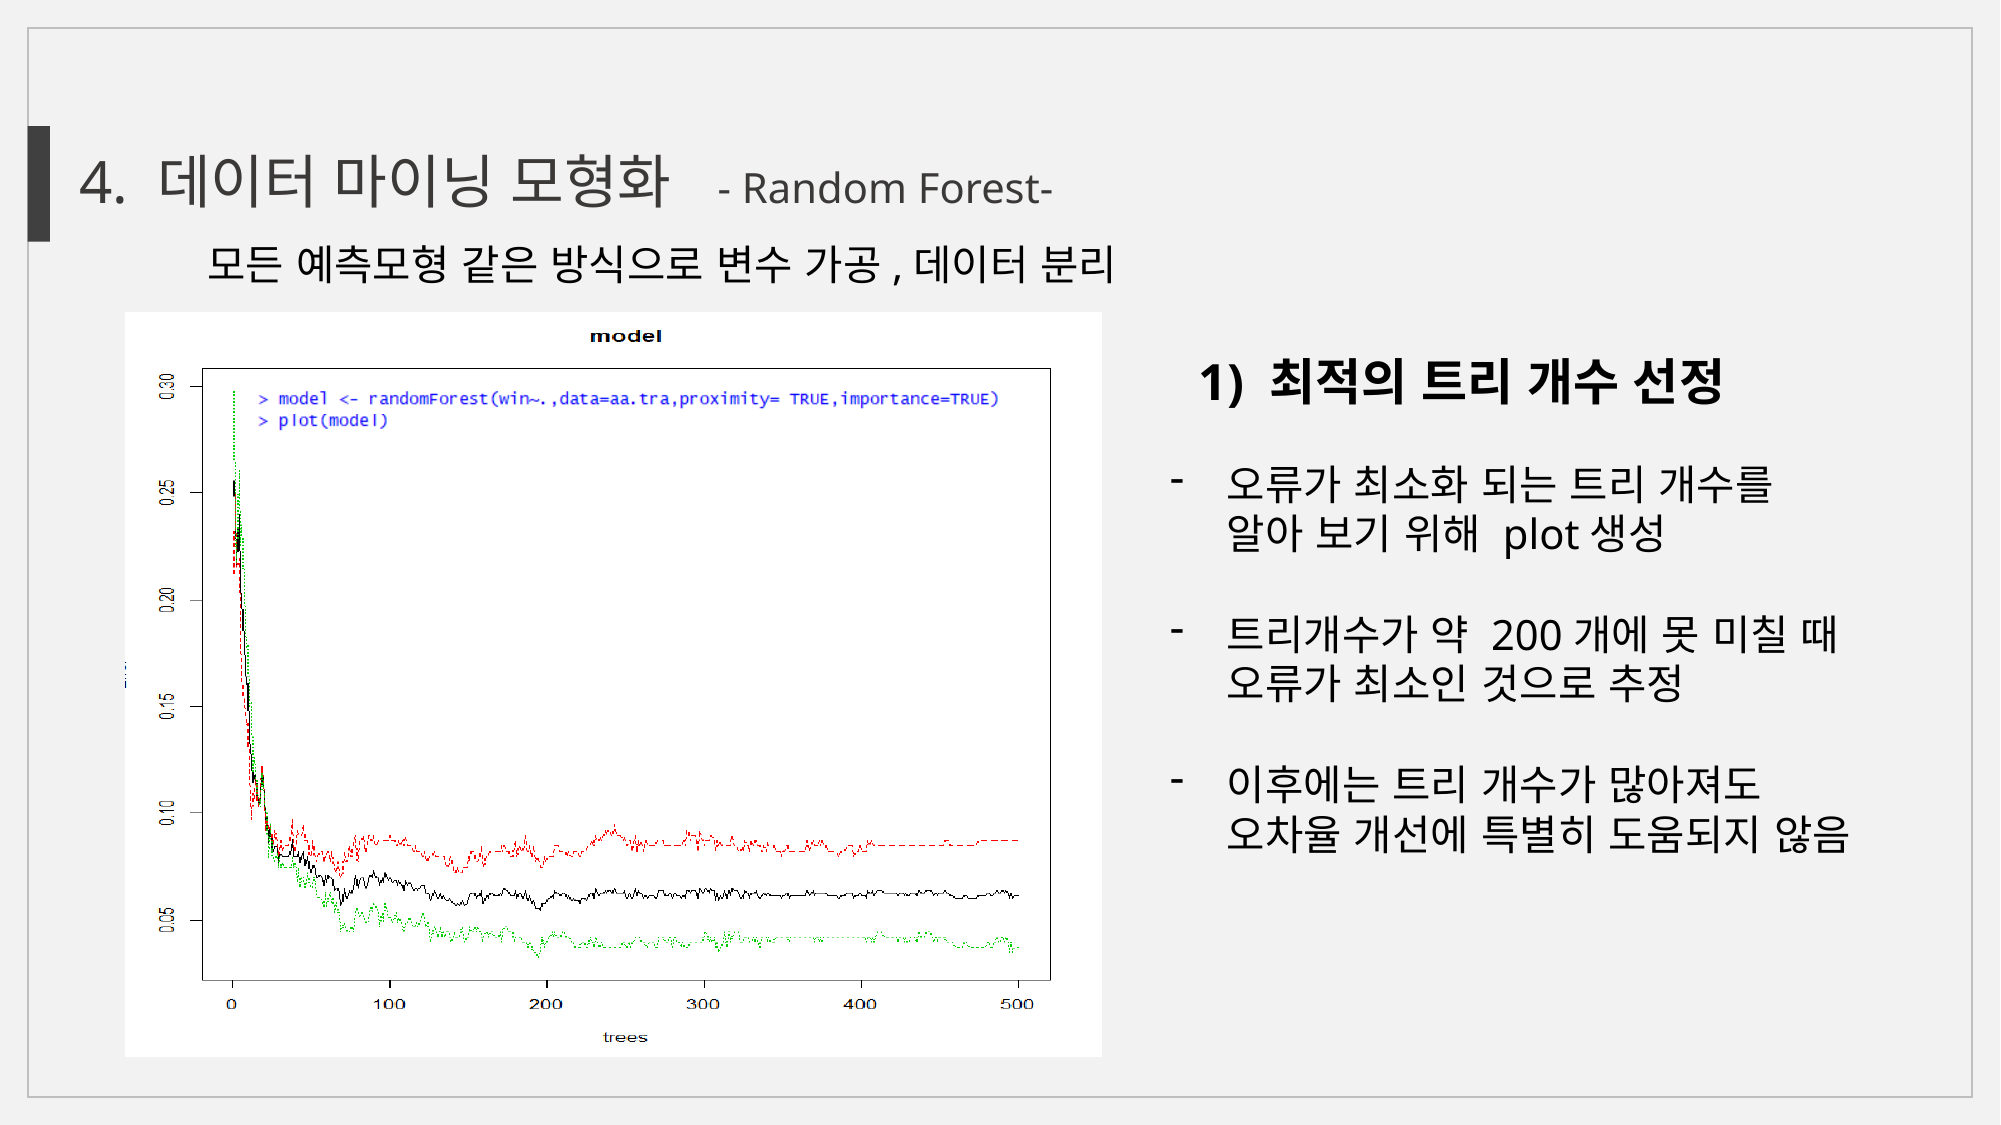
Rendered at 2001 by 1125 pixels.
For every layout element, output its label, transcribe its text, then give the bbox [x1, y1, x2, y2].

text_box 4. 데이터 마이닝 모형화 - Random Forest- [64, 138, 1449, 223]
text_box 모든 예측모형 같은 방식으로 변수 가공,데이터 분리 [192, 231, 1768, 297]
text_box 1) 최적의 트리 개수 선정 [1183, 343, 1812, 419]
text_box 오류가 최소화 되는 트리 개수를 알아 보기 위해 plot생성 트리개수가 약 200개에 못 미칠 때 오류가 최소인 것으로 추정 이후에는 트리 개수가 많아져도 오차율 개선에 특별히 도움되지 않음 [1155, 450, 1951, 866]
text_box [27, 27, 1973, 1098]
picture [125, 312, 1102, 1057]
text_box [27, 125, 51, 243]
